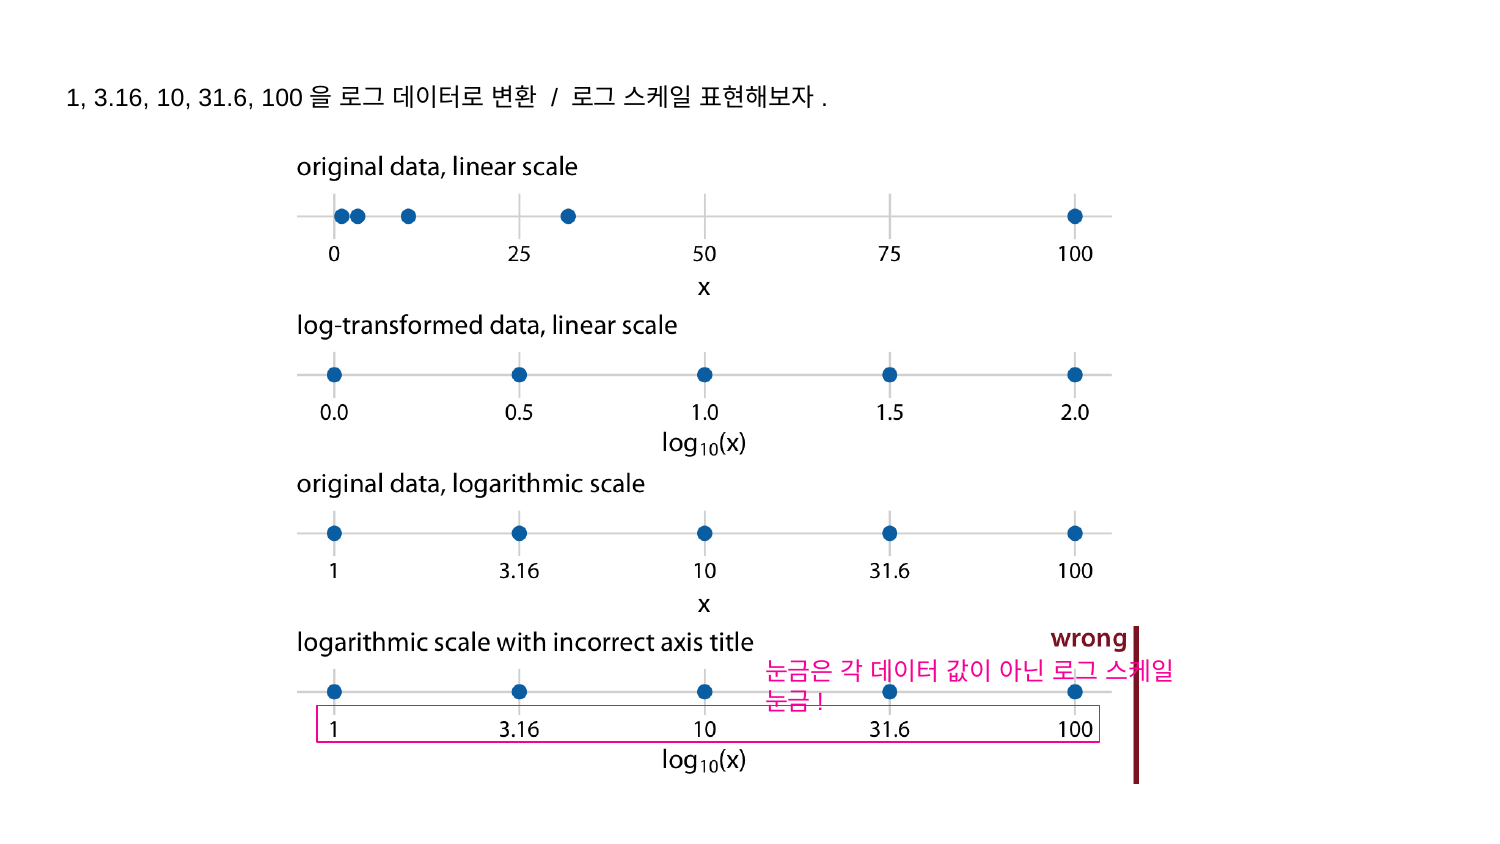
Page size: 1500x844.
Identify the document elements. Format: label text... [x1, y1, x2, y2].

title 1, 3.16, 10, 31.6, 100을 로그 데이터로 변환 / 로그 스케일 표현해보자. [51, 51, 1449, 106]
text_box 눈금은 각 데이터 값이 아닌 로그 스케일 눈금! [750, 640, 1243, 844]
picture [293, 150, 1139, 784]
